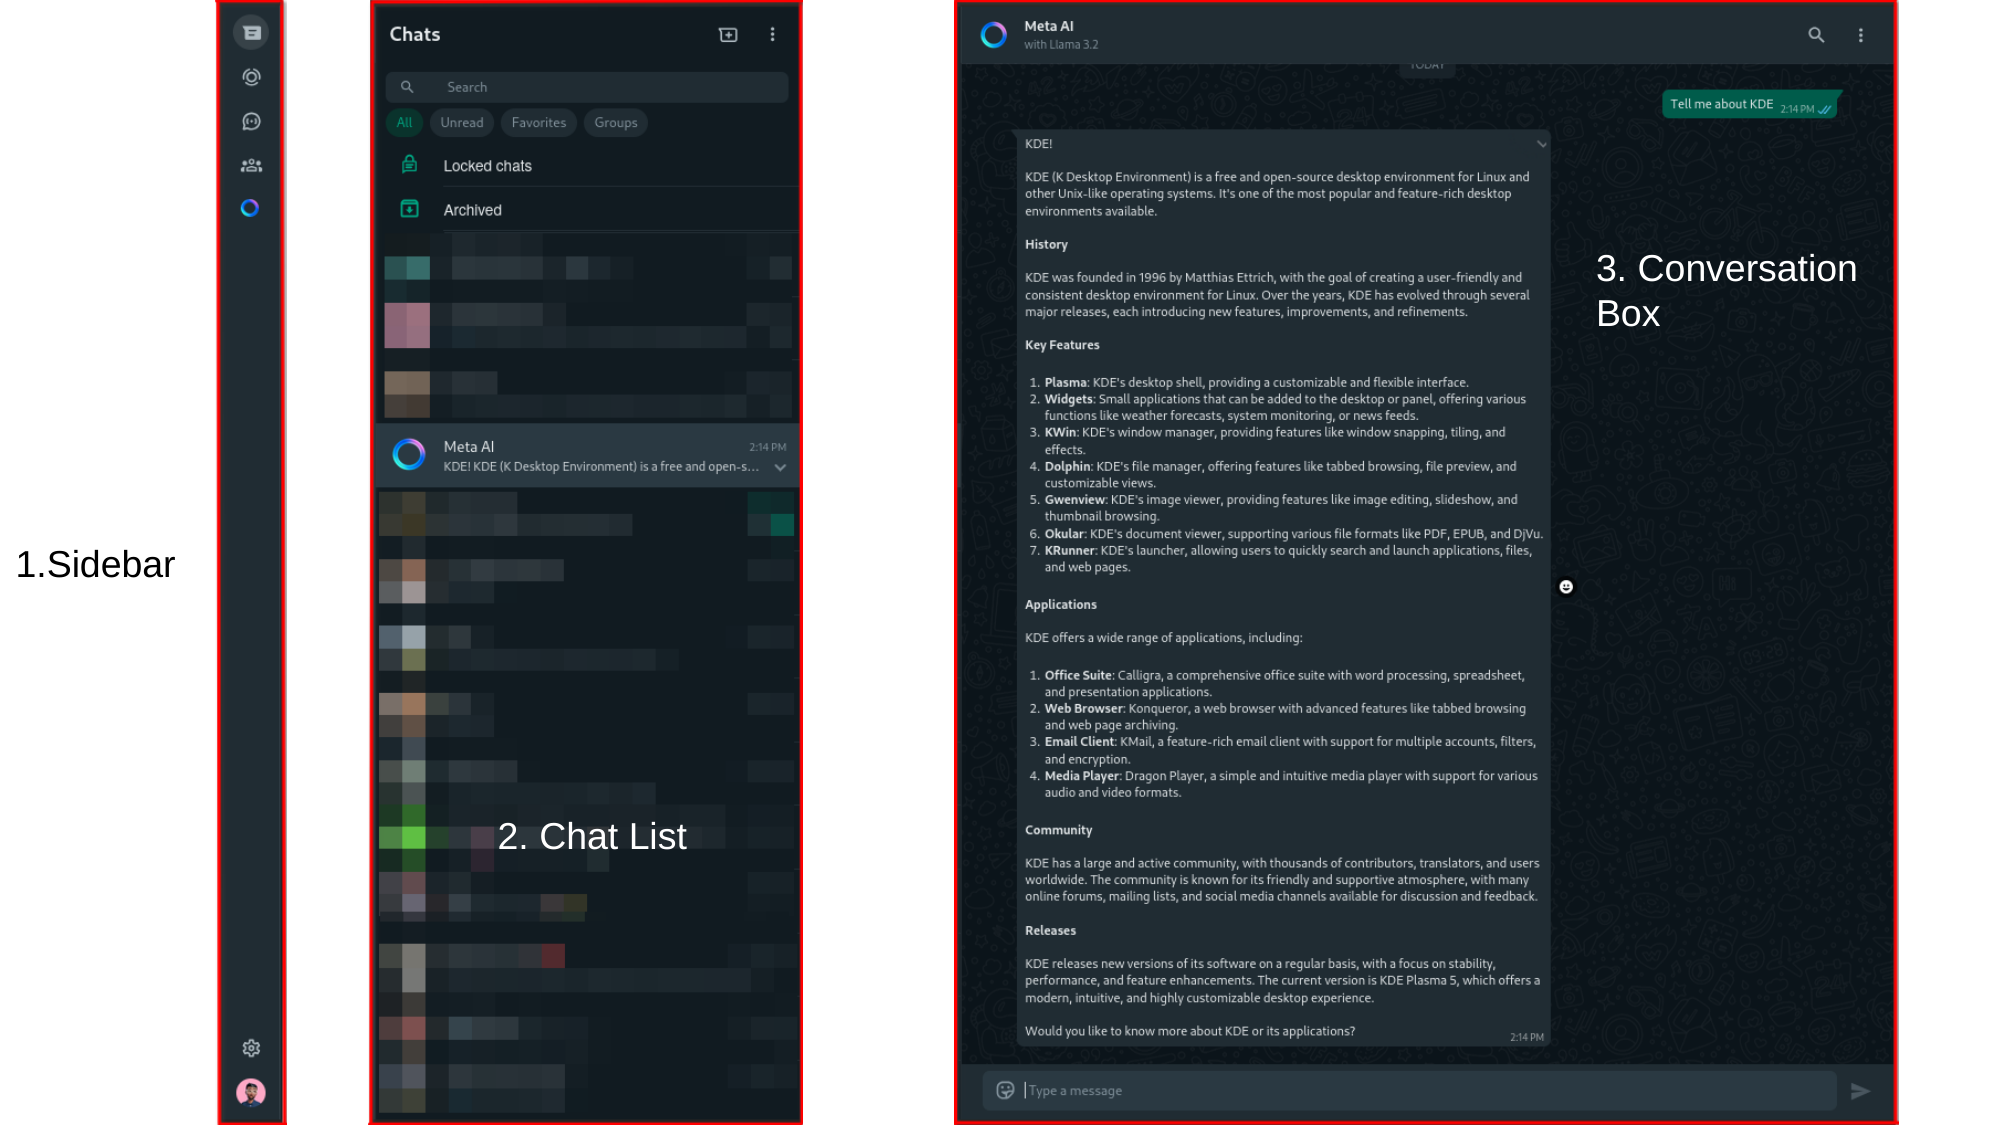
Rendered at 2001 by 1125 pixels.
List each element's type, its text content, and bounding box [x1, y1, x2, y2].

picture [215, 0, 287, 1125]
picture [954, 0, 1899, 1125]
picture [368, 0, 803, 1125]
text_box 1.Sidebar [0, 532, 198, 593]
